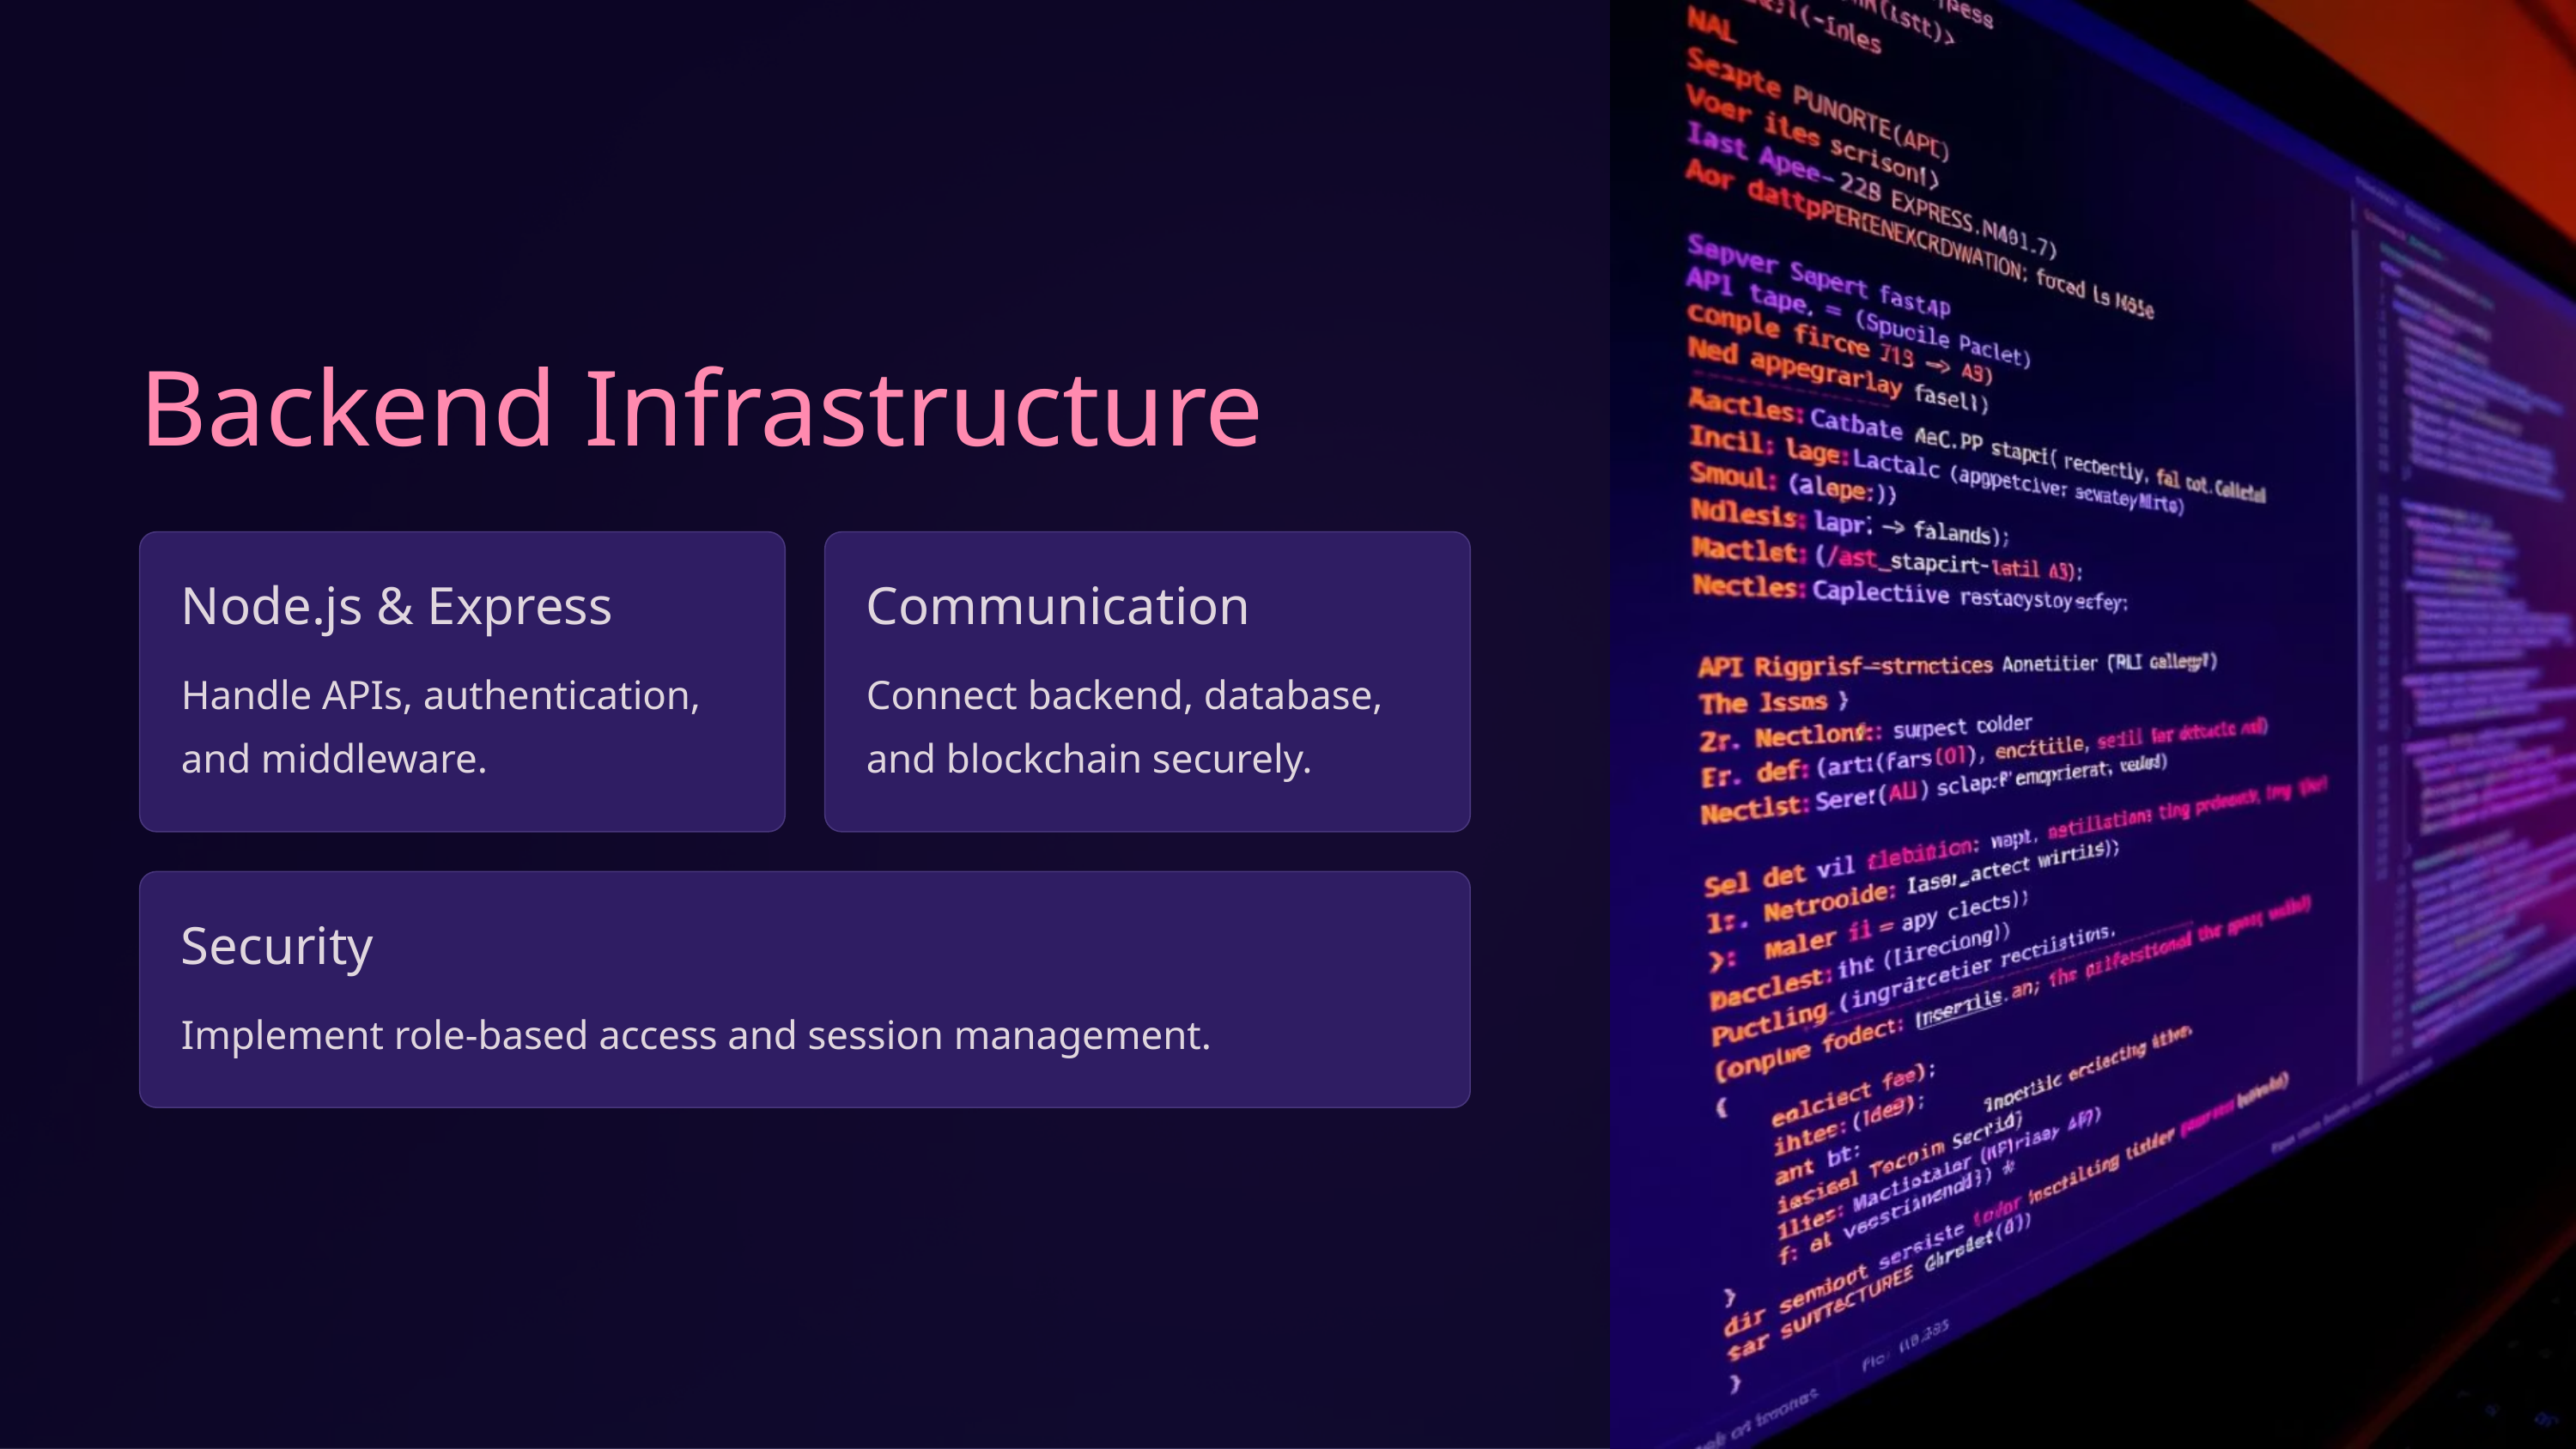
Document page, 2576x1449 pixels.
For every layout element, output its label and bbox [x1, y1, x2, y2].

text_box [866, 662, 1430, 791]
text_box [139, 340, 1266, 473]
text_box [180, 912, 706, 979]
text_box [866, 573, 1391, 640]
text_box [0, 0, 2576, 1449]
text_box [823, 530, 1472, 833]
text_box [180, 573, 706, 640]
text_box [180, 1002, 1430, 1067]
text_box [180, 662, 744, 791]
text_box [138, 530, 787, 833]
text_box [138, 870, 1472, 1109]
